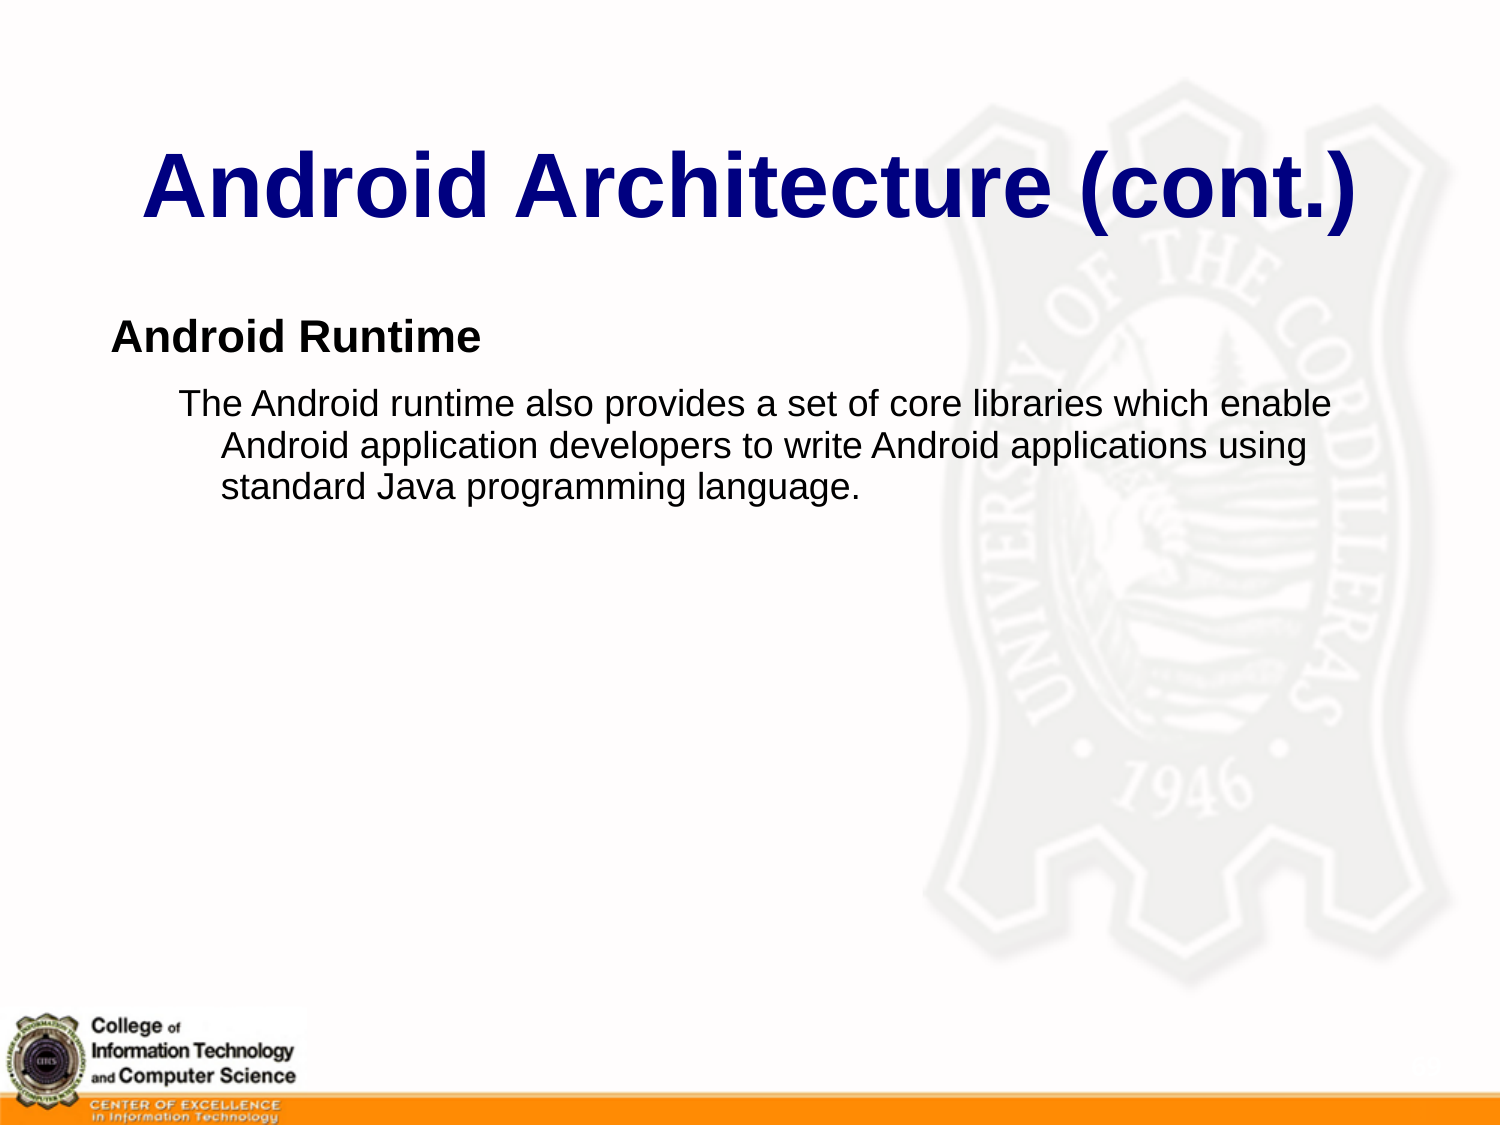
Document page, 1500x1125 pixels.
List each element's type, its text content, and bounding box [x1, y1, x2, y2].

picture [0, 0, 1500, 1125]
list Android Runtime The Android runtime also provides a set of core libraries which enable Android application developers to write Android applications using standard Java programming language. [110, 308, 1391, 1017]
title Android Architecture (cont.) [110, 93, 1391, 281]
